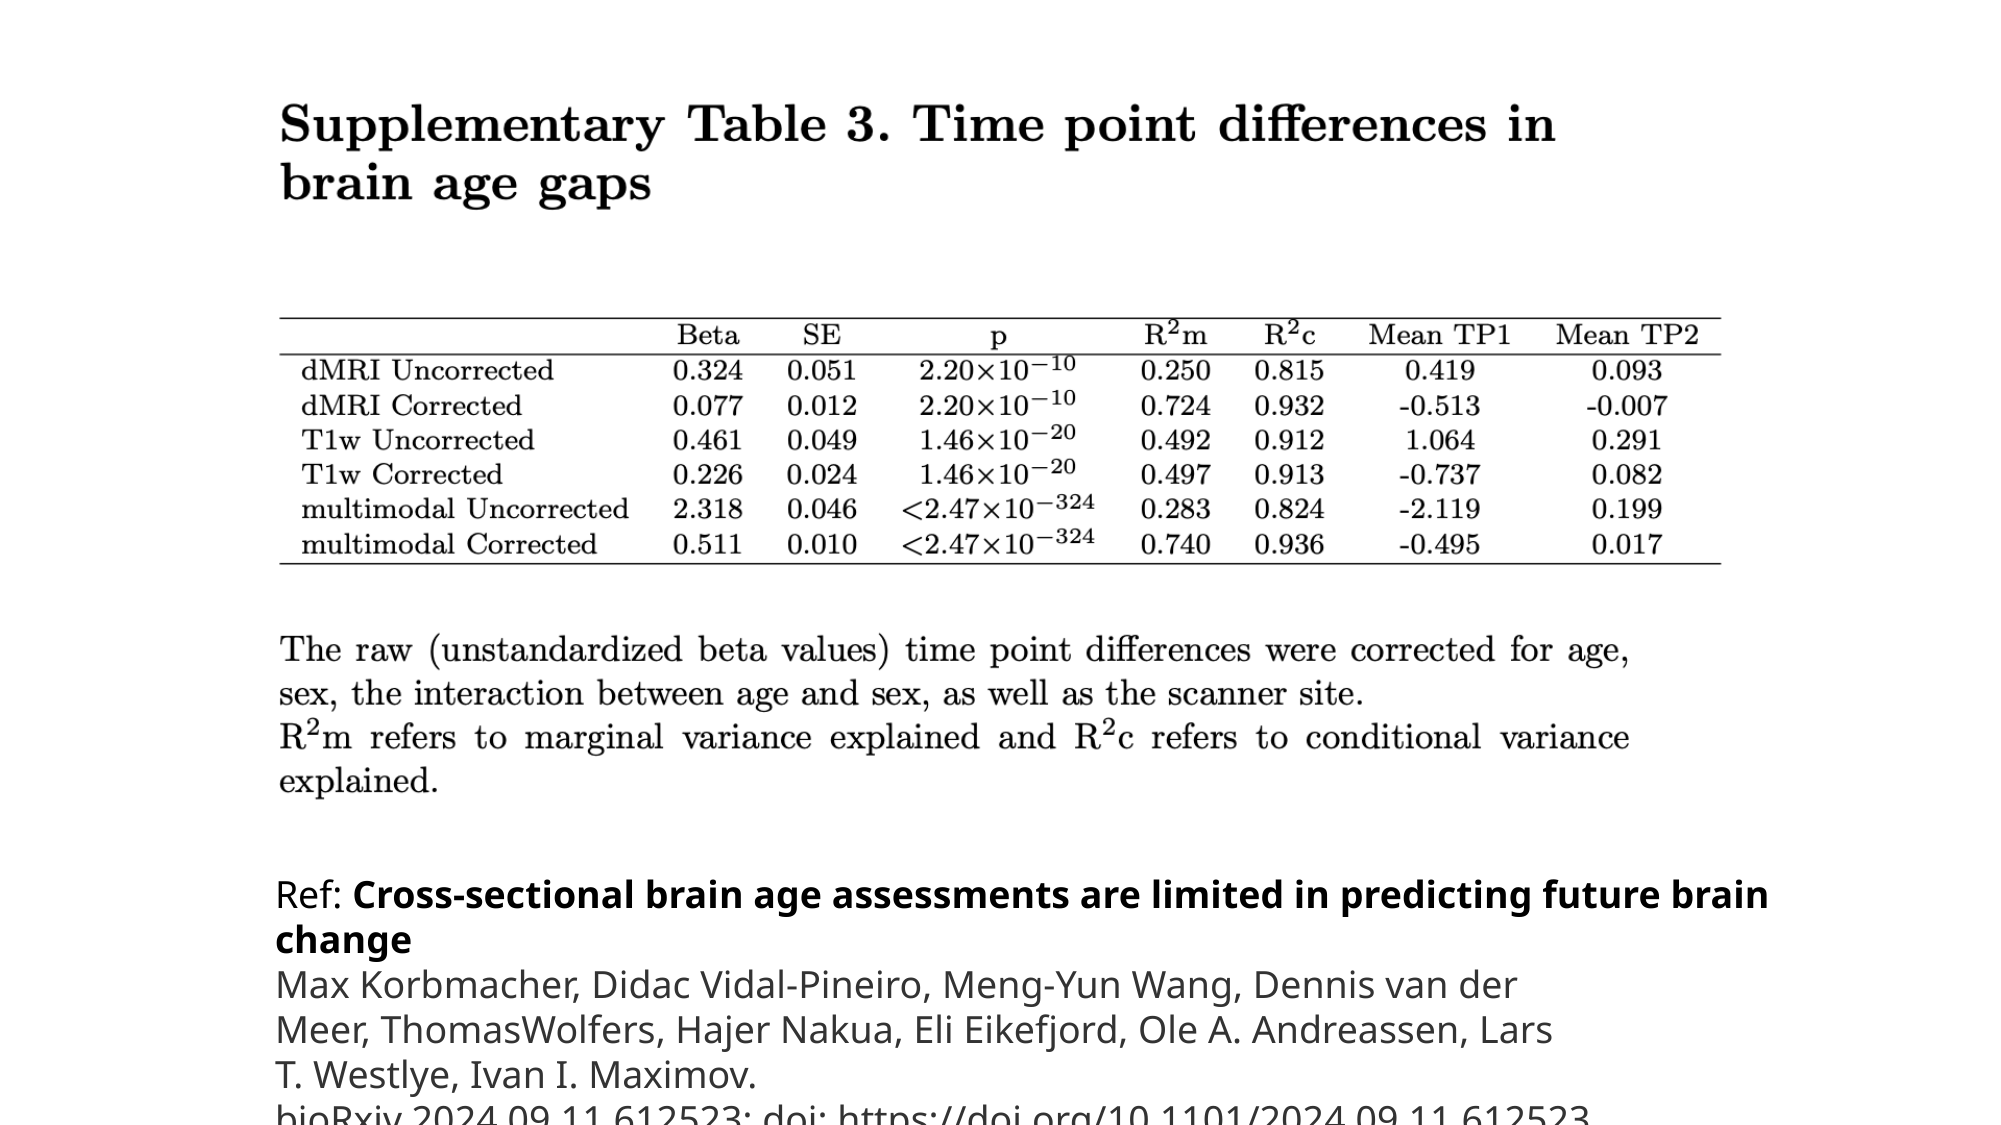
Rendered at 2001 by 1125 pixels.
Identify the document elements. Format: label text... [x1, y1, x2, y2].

picture [224, 66, 1776, 864]
text_box Ref: Cross-sectional brain age assessments are limited in predicting future brain change Max Korbmacher, Didac Vidal-Pineiro, Meng-Yun Wang, Dennis van der Meer, ThomasWolfers, Hajer Nakua, Eli Eikefjord, Ole A. Andreassen, Lars T. Westlye, Ivan I. Maximov. bioRxiv 2024.09.11.612523; doi: https://doi.org/10.1101/2024.09.11.612523 [260, 863, 1811, 1125]
